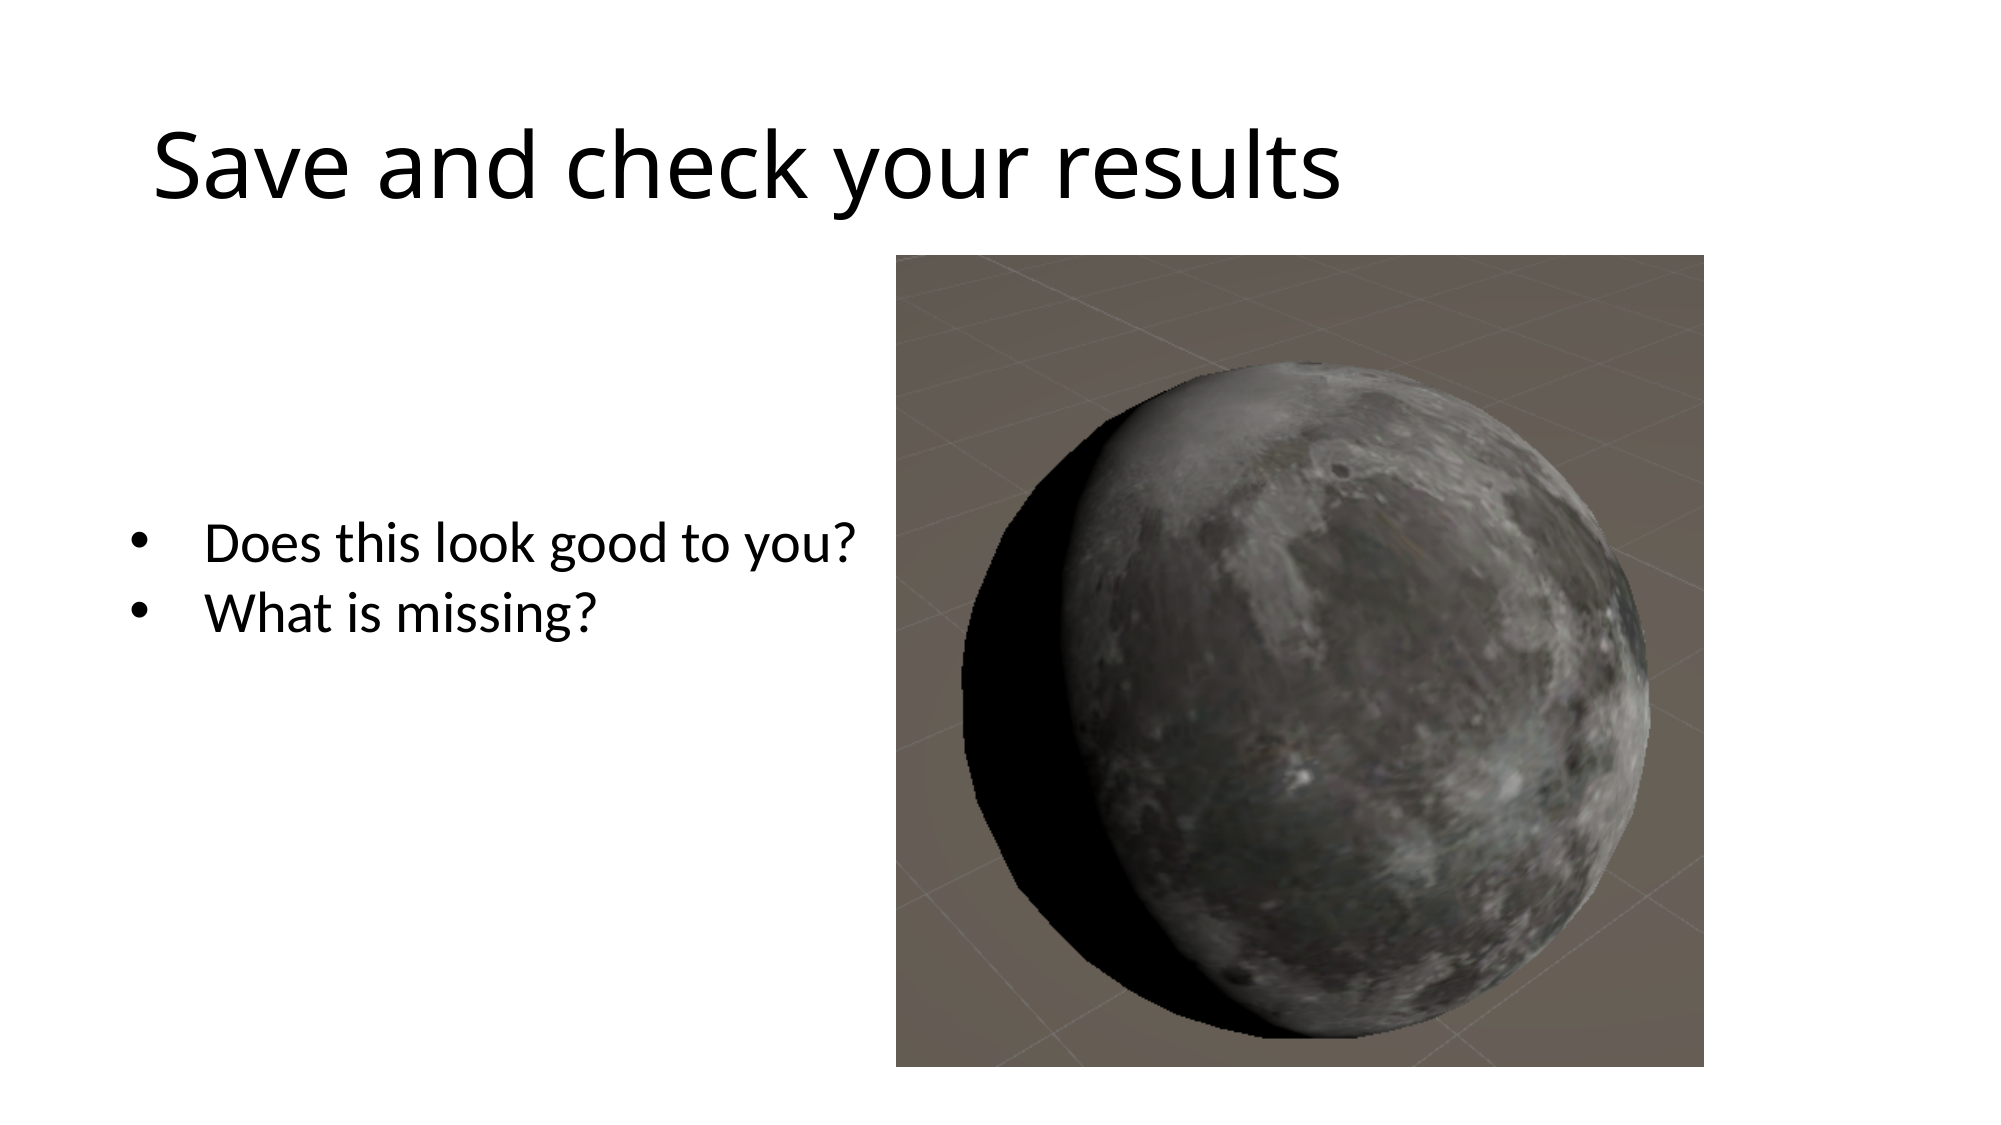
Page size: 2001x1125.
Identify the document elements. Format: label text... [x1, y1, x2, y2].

picture [896, 255, 1704, 1067]
text_box Does this look good to you? What is missing? [114, 497, 874, 652]
title Save and check your results [137, 59, 1863, 278]
